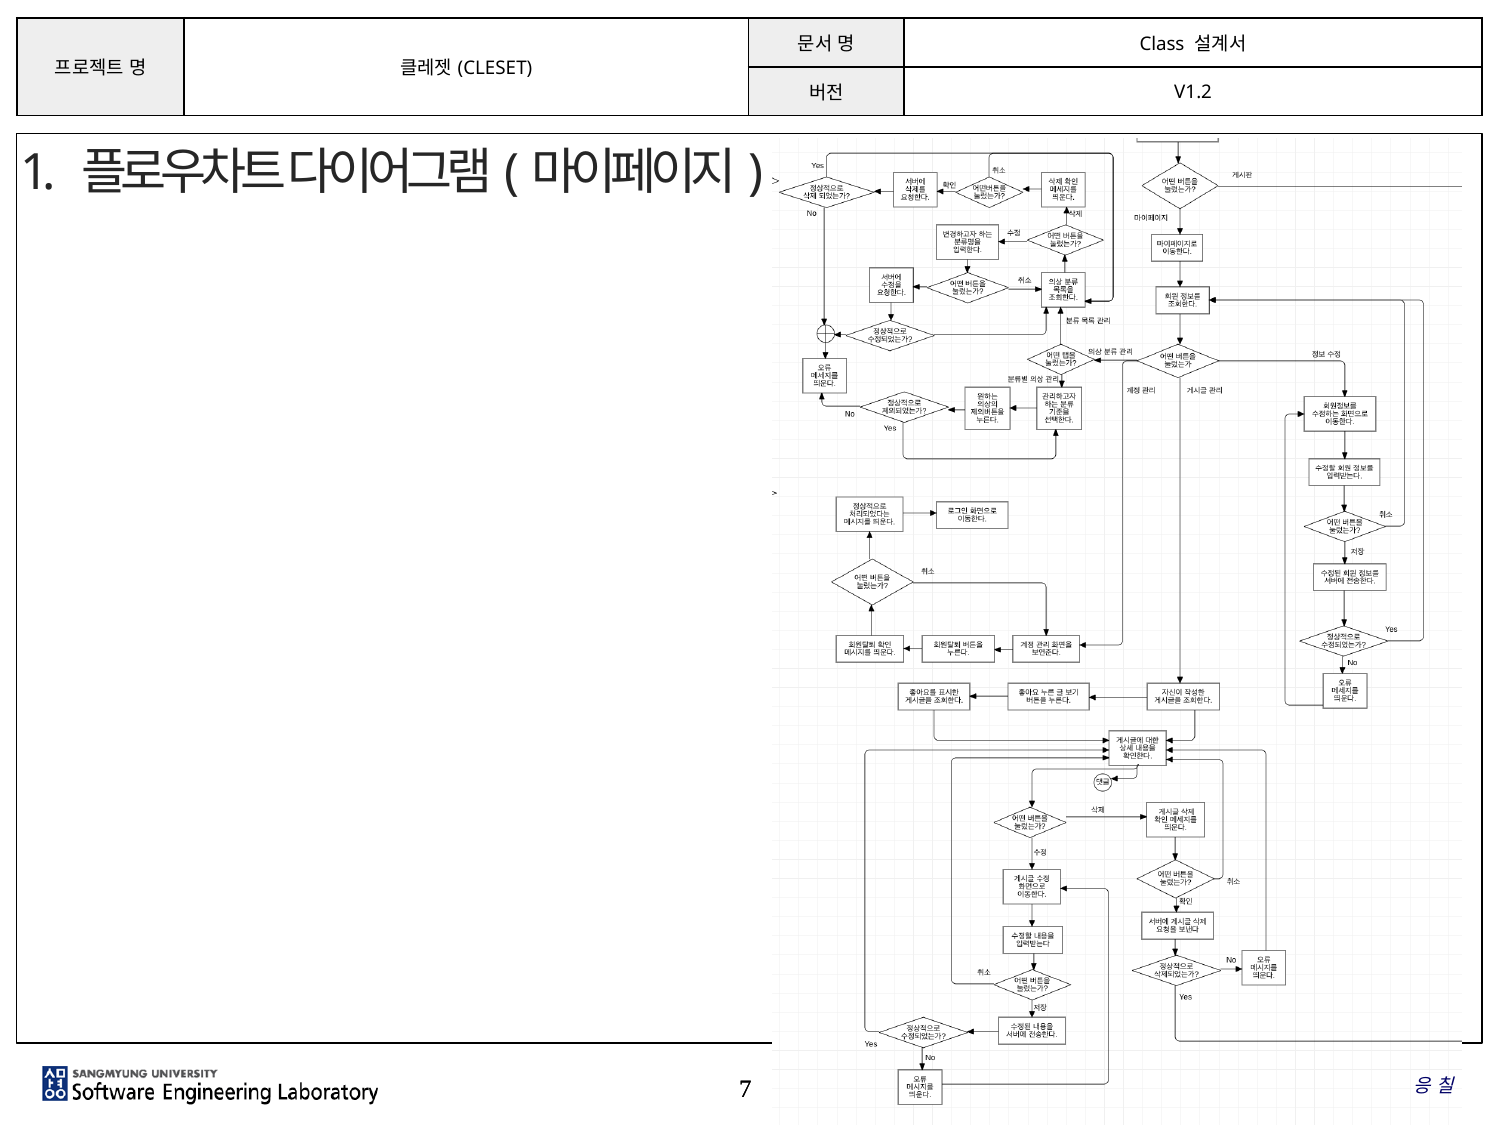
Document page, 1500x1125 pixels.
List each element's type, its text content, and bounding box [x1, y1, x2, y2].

text_box 1. 플로우차트 다이어그램(마이페이지) [5, 131, 778, 207]
picture [42, 1066, 382, 1106]
picture [771, 137, 1463, 1125]
